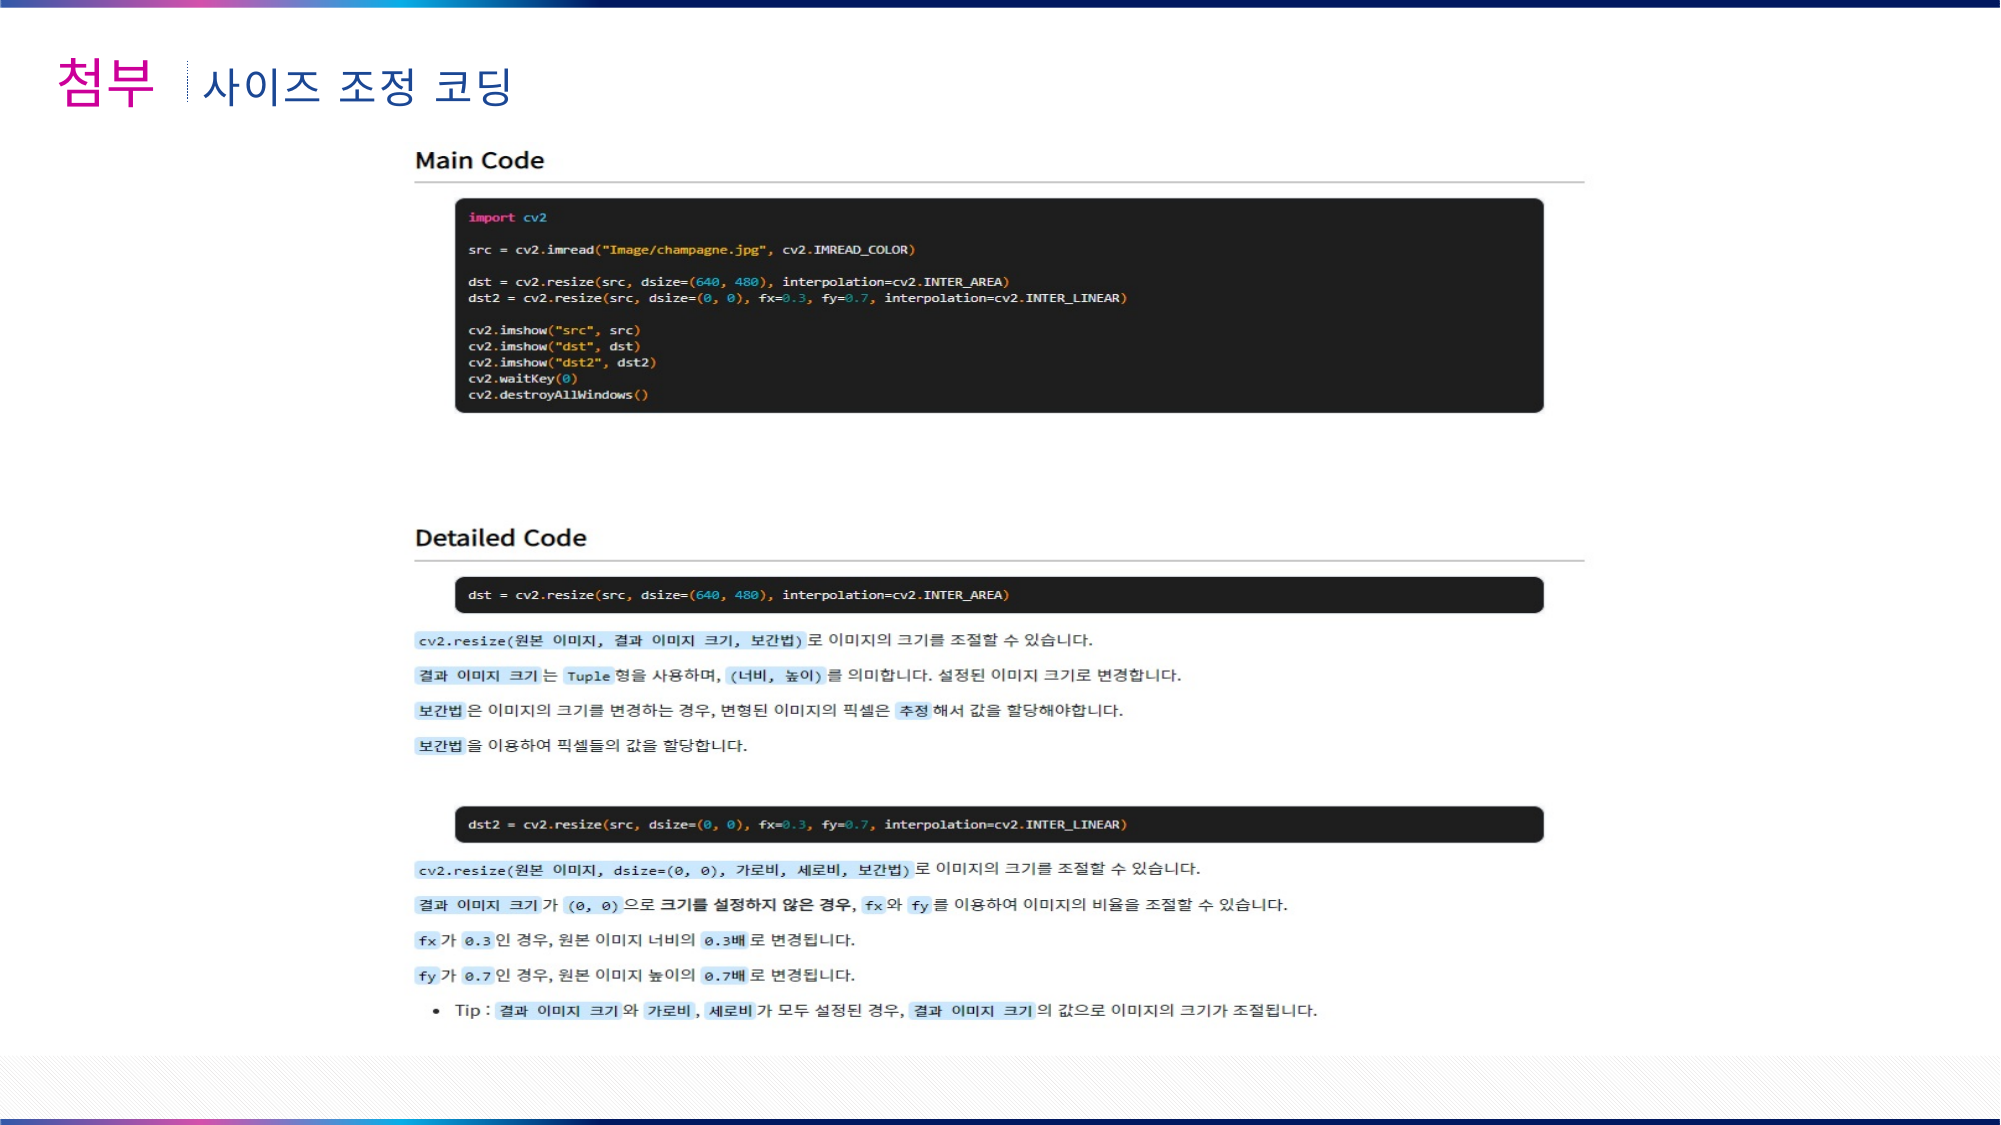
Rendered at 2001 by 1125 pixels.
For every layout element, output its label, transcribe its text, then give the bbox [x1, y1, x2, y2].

text_box 첨부 [25, 41, 188, 124]
picture [471, 1119, 2000, 1125]
picture [0, 1119, 390, 1125]
text_box 사이즈 조정 코딩 [187, 59, 735, 124]
picture [365, 142, 1690, 1042]
picture [0, 0, 390, 8]
picture [472, 0, 2000, 8]
